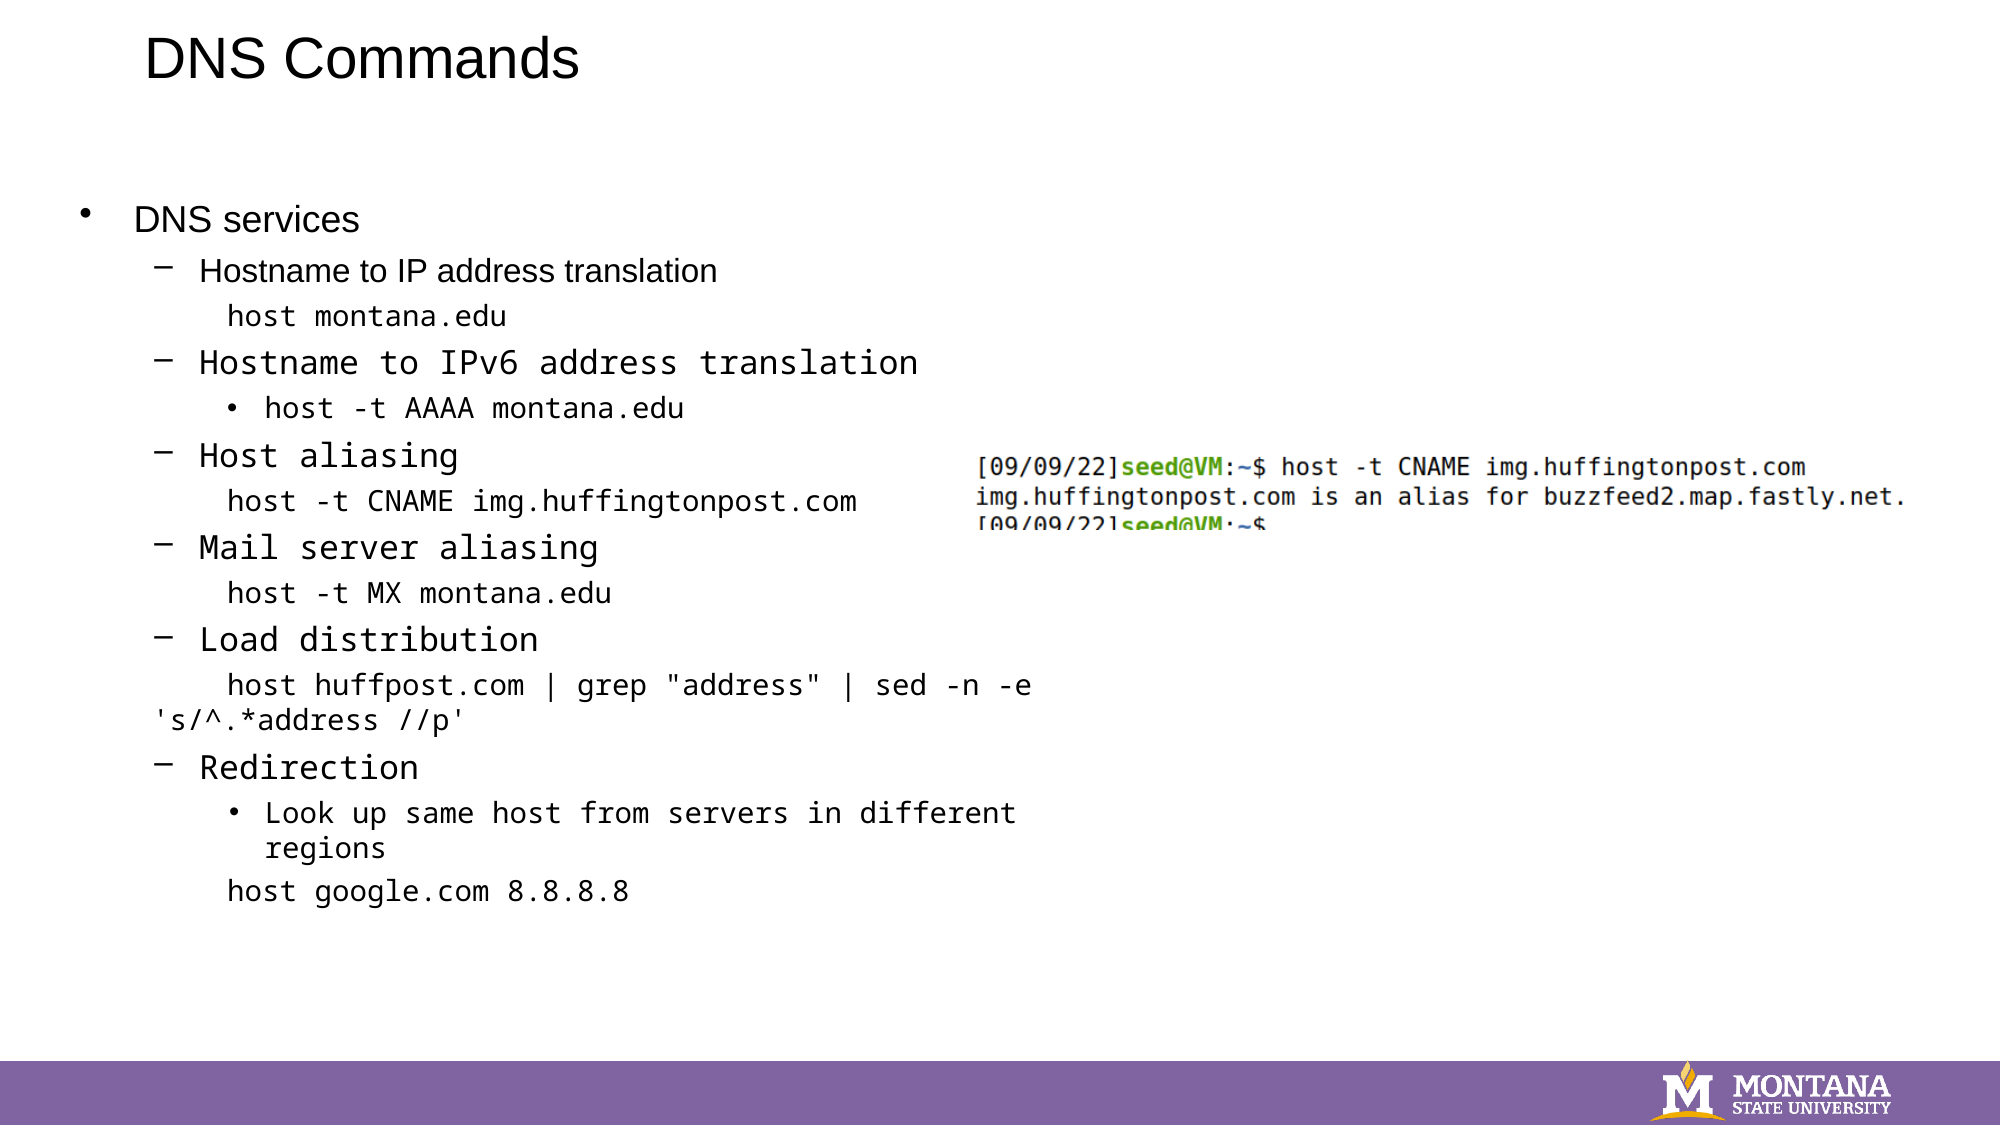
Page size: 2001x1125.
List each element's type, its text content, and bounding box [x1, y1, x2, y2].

picture [1649, 1060, 1892, 1122]
picture [974, 449, 1918, 530]
text_box DNS services Hostname to IP address translation host montana.edu Hostname to IPv6 address translation host -t AAAA montana.edu Host aliasing host -t CNAME img.huffingtonpost.com Mail server aliasing host -t MX montana.edu Load distribution host huffpost.com | grep "address" | sed -n -e 's/^.*address //p' Redirection Look up same host from servers in different regions host google.com 8.8.8.8 [62, 187, 1067, 915]
text_box DNS Commands [129, 12, 597, 98]
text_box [0, 1060, 1647, 1125]
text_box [1892, 1060, 2000, 1125]
